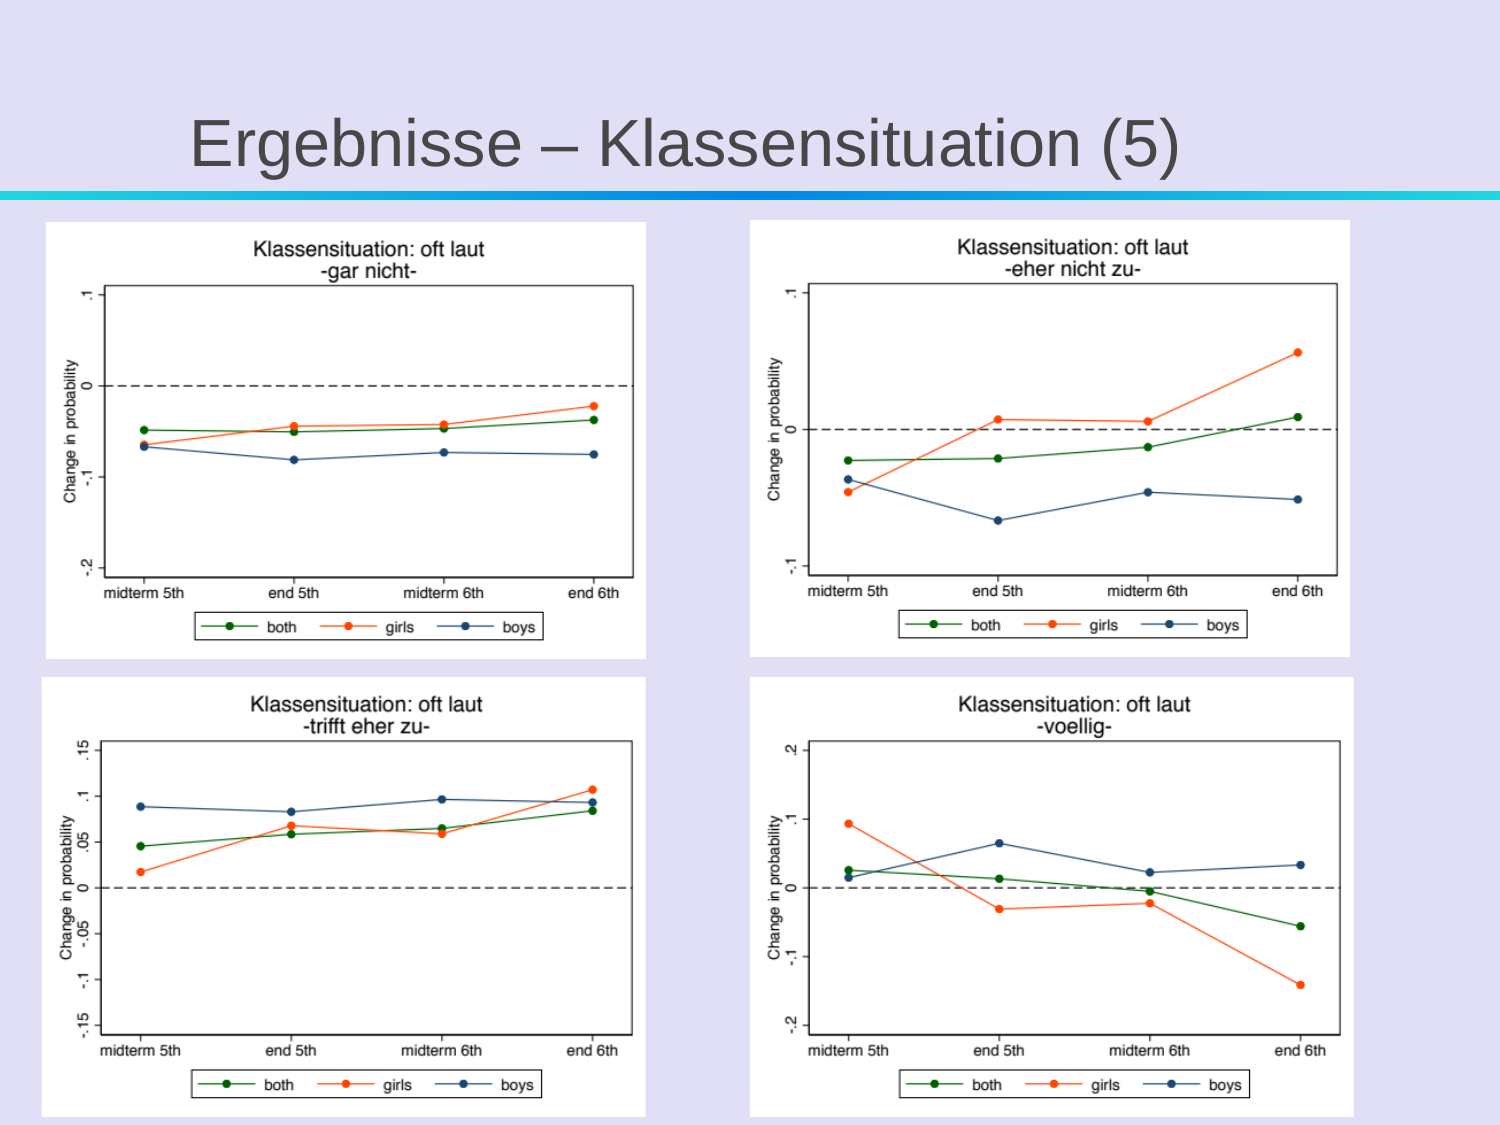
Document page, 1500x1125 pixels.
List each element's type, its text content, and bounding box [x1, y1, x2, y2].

picture [749, 219, 1351, 657]
picture [41, 677, 646, 1117]
title Ergebnisse – Klassensituation (5) [174, 0, 1320, 188]
text_box [0, 191, 1500, 200]
picture [749, 677, 1354, 1117]
picture [45, 222, 646, 659]
